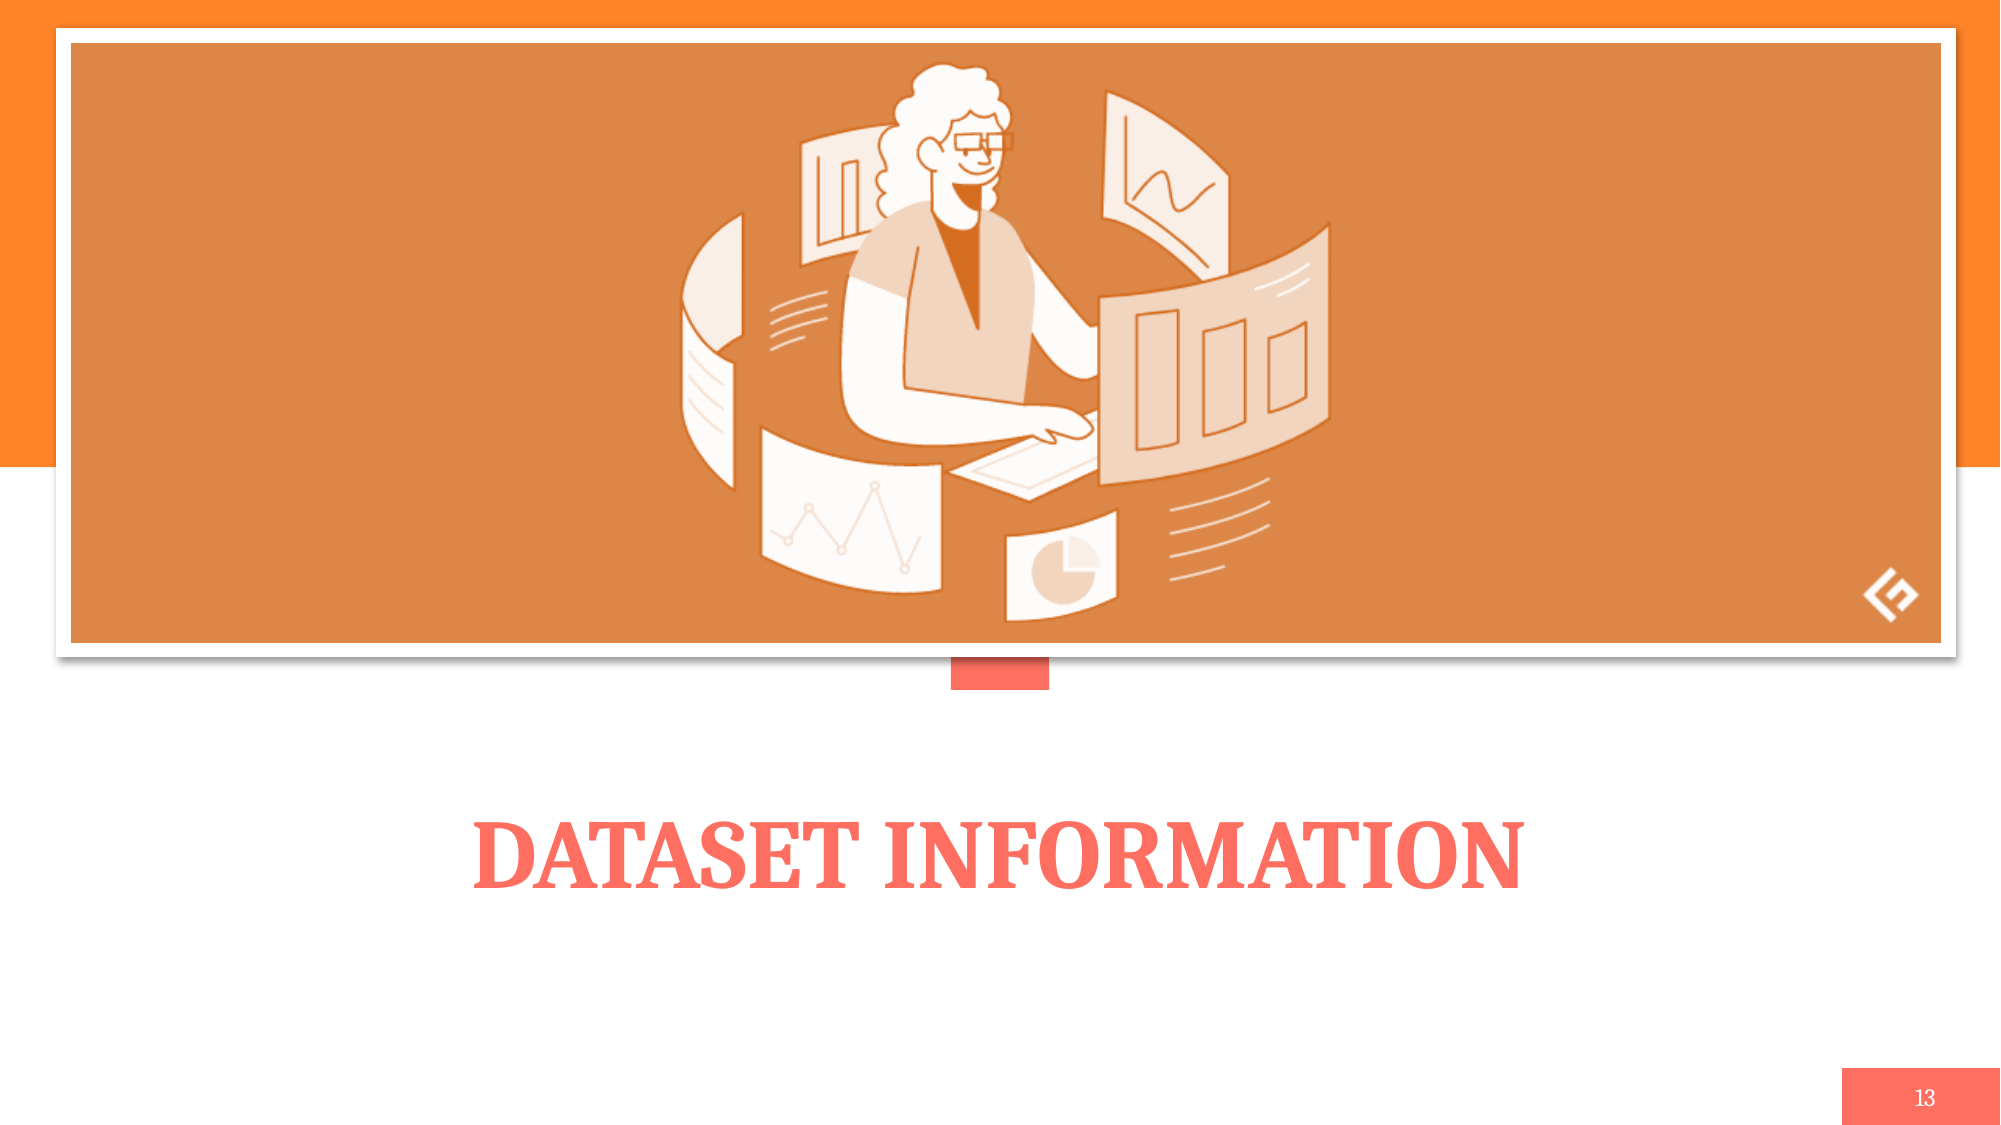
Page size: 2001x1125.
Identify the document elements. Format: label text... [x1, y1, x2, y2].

slide_number 13 [1889, 1079, 1951, 1114]
picture [70, 42, 1941, 643]
title DATASET INFORMATION [143, 722, 1857, 916]
